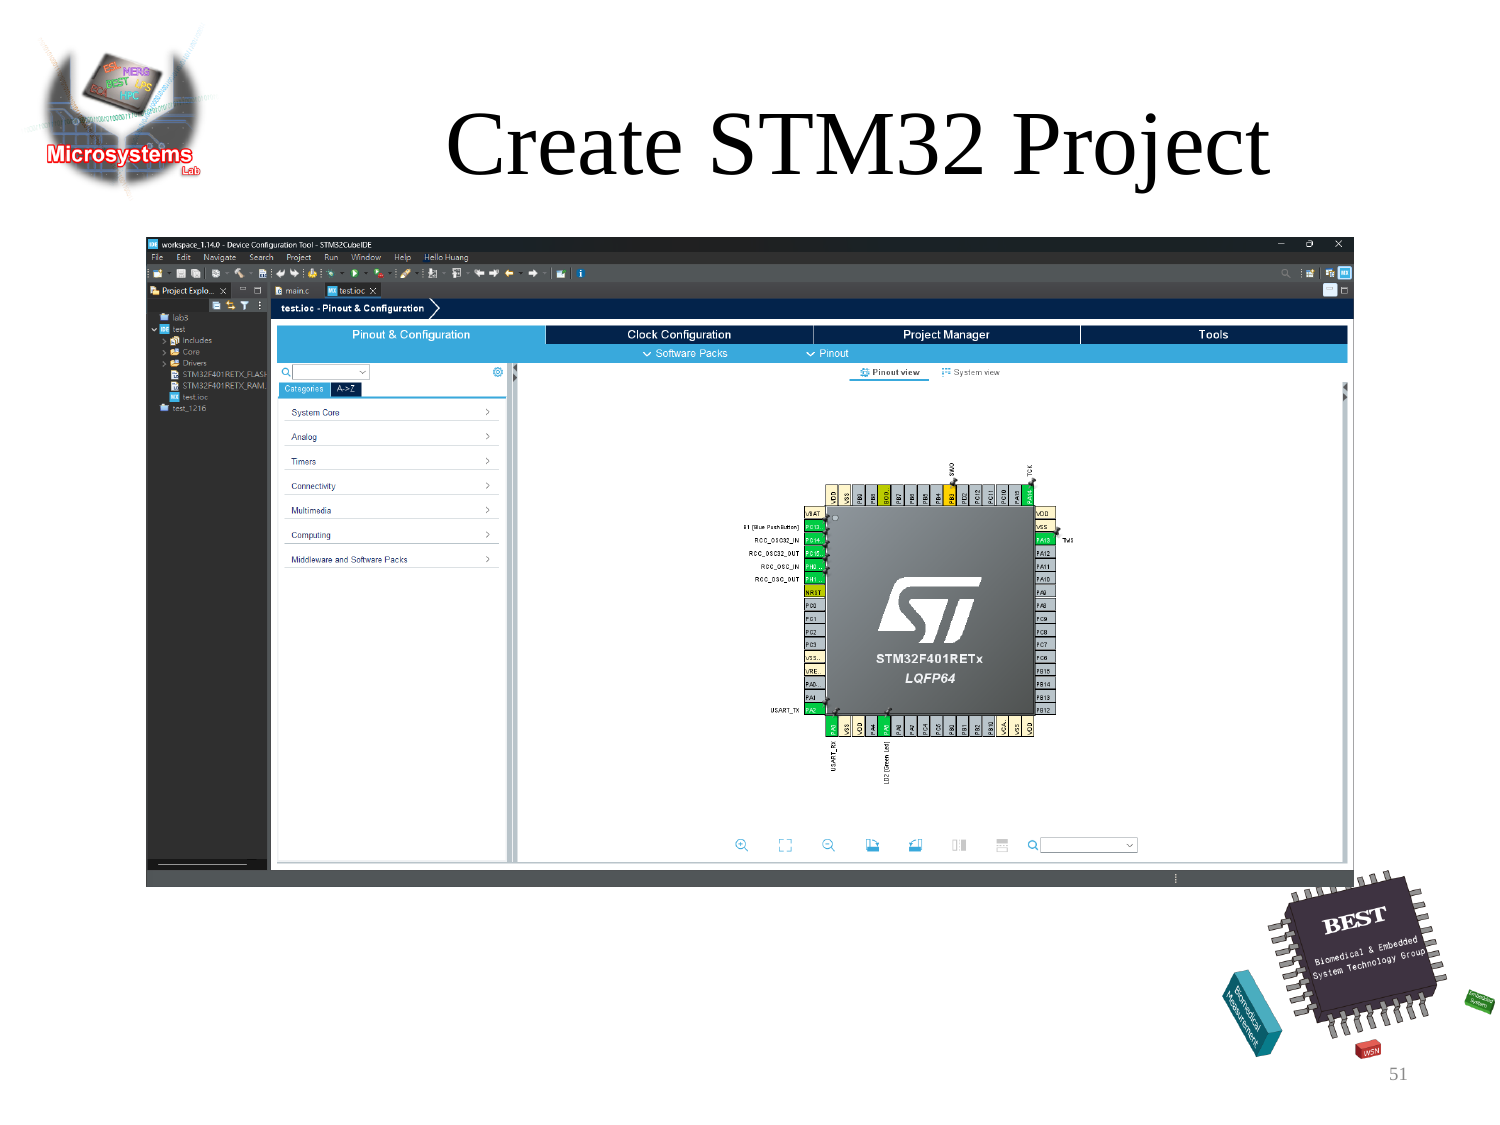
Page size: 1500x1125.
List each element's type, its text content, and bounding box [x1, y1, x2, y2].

picture [0, 18, 250, 207]
picture [146, 237, 1495, 1059]
slide_number 51 [1074, 1042, 1424, 1103]
text_box Create STM32 Project [267, 43, 1450, 232]
